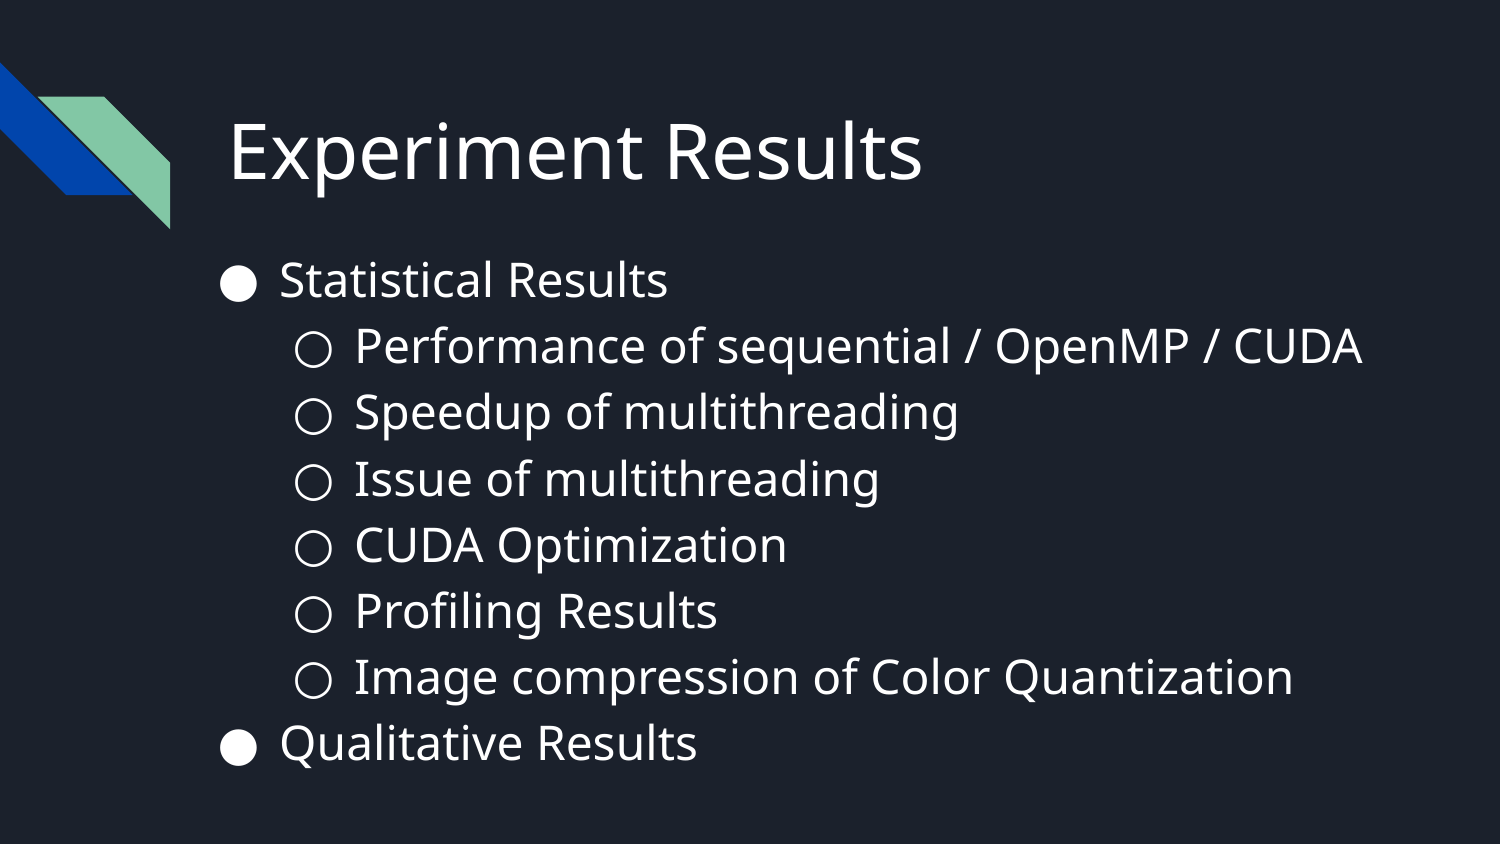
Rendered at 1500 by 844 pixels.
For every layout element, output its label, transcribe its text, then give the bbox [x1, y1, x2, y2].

list Statistical Results Performance of sequential / OpenMP / CUDA Speedup of multithreading Issue of multithreading CUDA Optimization Profiling Results Image compression of Color Quantization Qualitative Results [189, 225, 1392, 793]
title Experiment Results [212, 87, 1368, 206]
